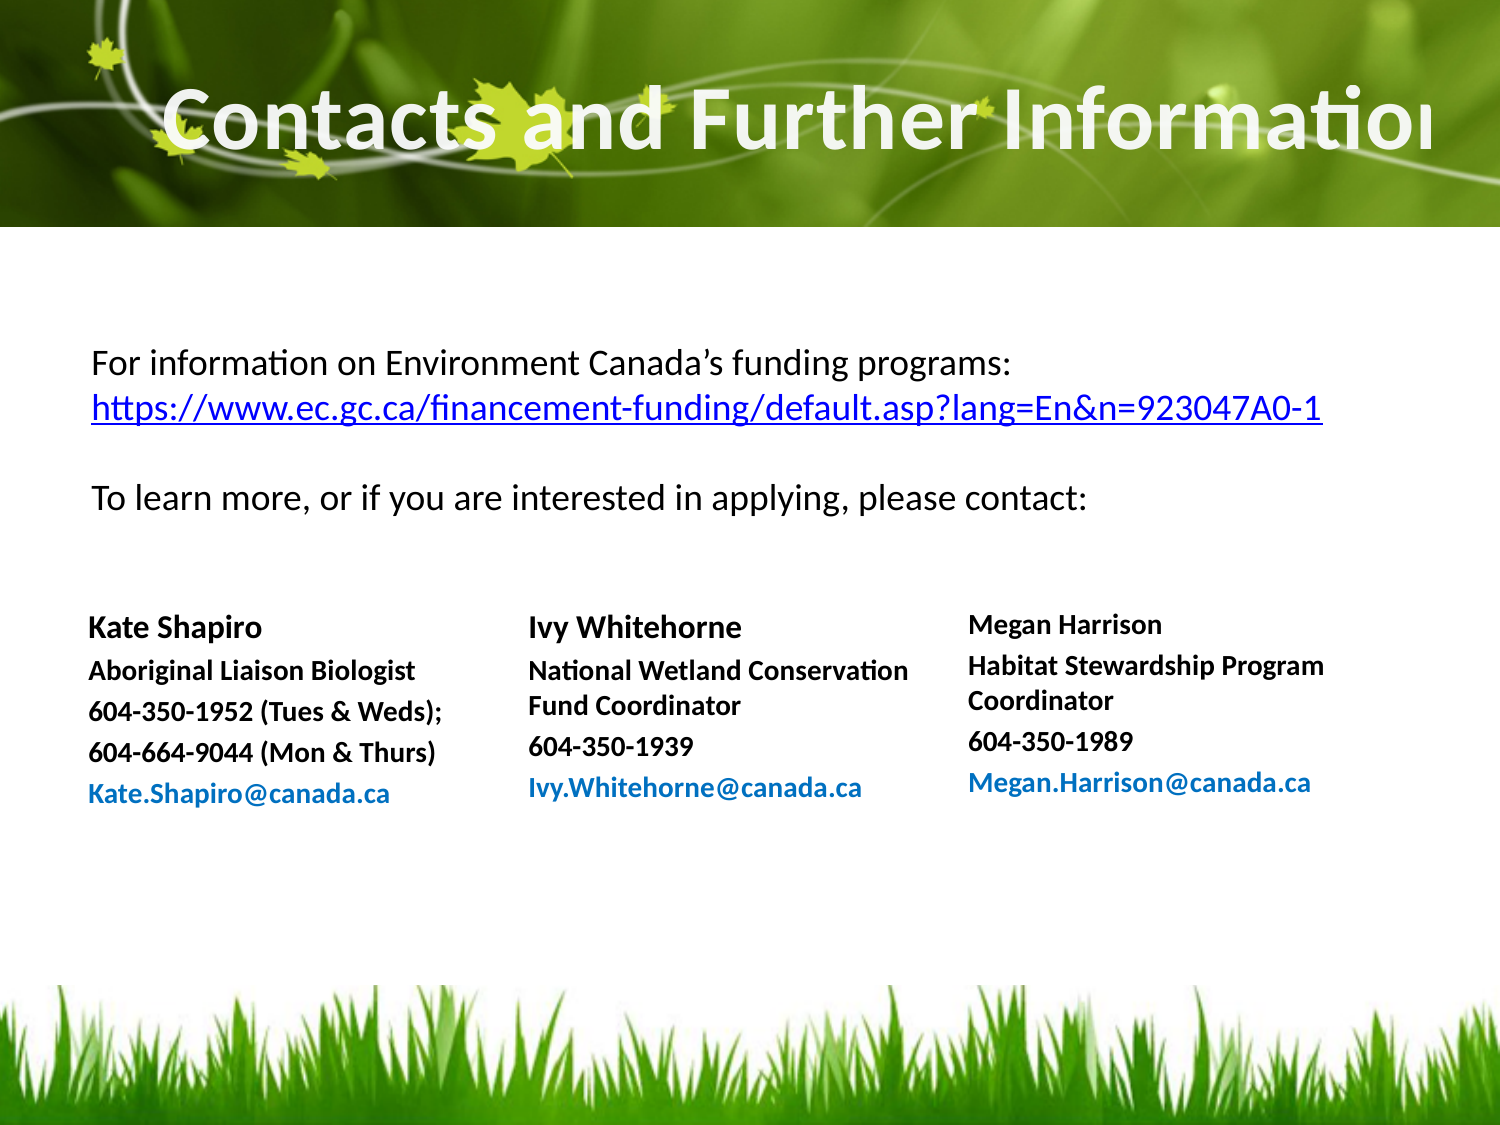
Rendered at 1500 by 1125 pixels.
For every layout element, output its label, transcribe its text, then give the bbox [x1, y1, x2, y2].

text_box For information on Environment Canada’s funding programs: https://www.ec.gc.ca/financement-funding/default.asp?lang=En&n=923047A0-1 To learn more, or if you are interested in applying, please contact: [76, 330, 1424, 525]
picture [0, 0, 1500, 227]
list Kate Shapiro Aboriginal Liaison Biologist 604-350-1952 (Tues & Weds); 604-664-9044 (Mon & Thurs) Kate.Shapiro@canada.ca Ivy Whitehorne National Wetland Conservation Fund Coordinator 604-350-1939 Ivy.Whitehorne@canada.ca Megan Harrison Habitat Stewardship Program Coordinator 604-350-1989 Megan.Harrison@canada.ca [73, 597, 1424, 882]
picture [0, 984, 1500, 1125]
